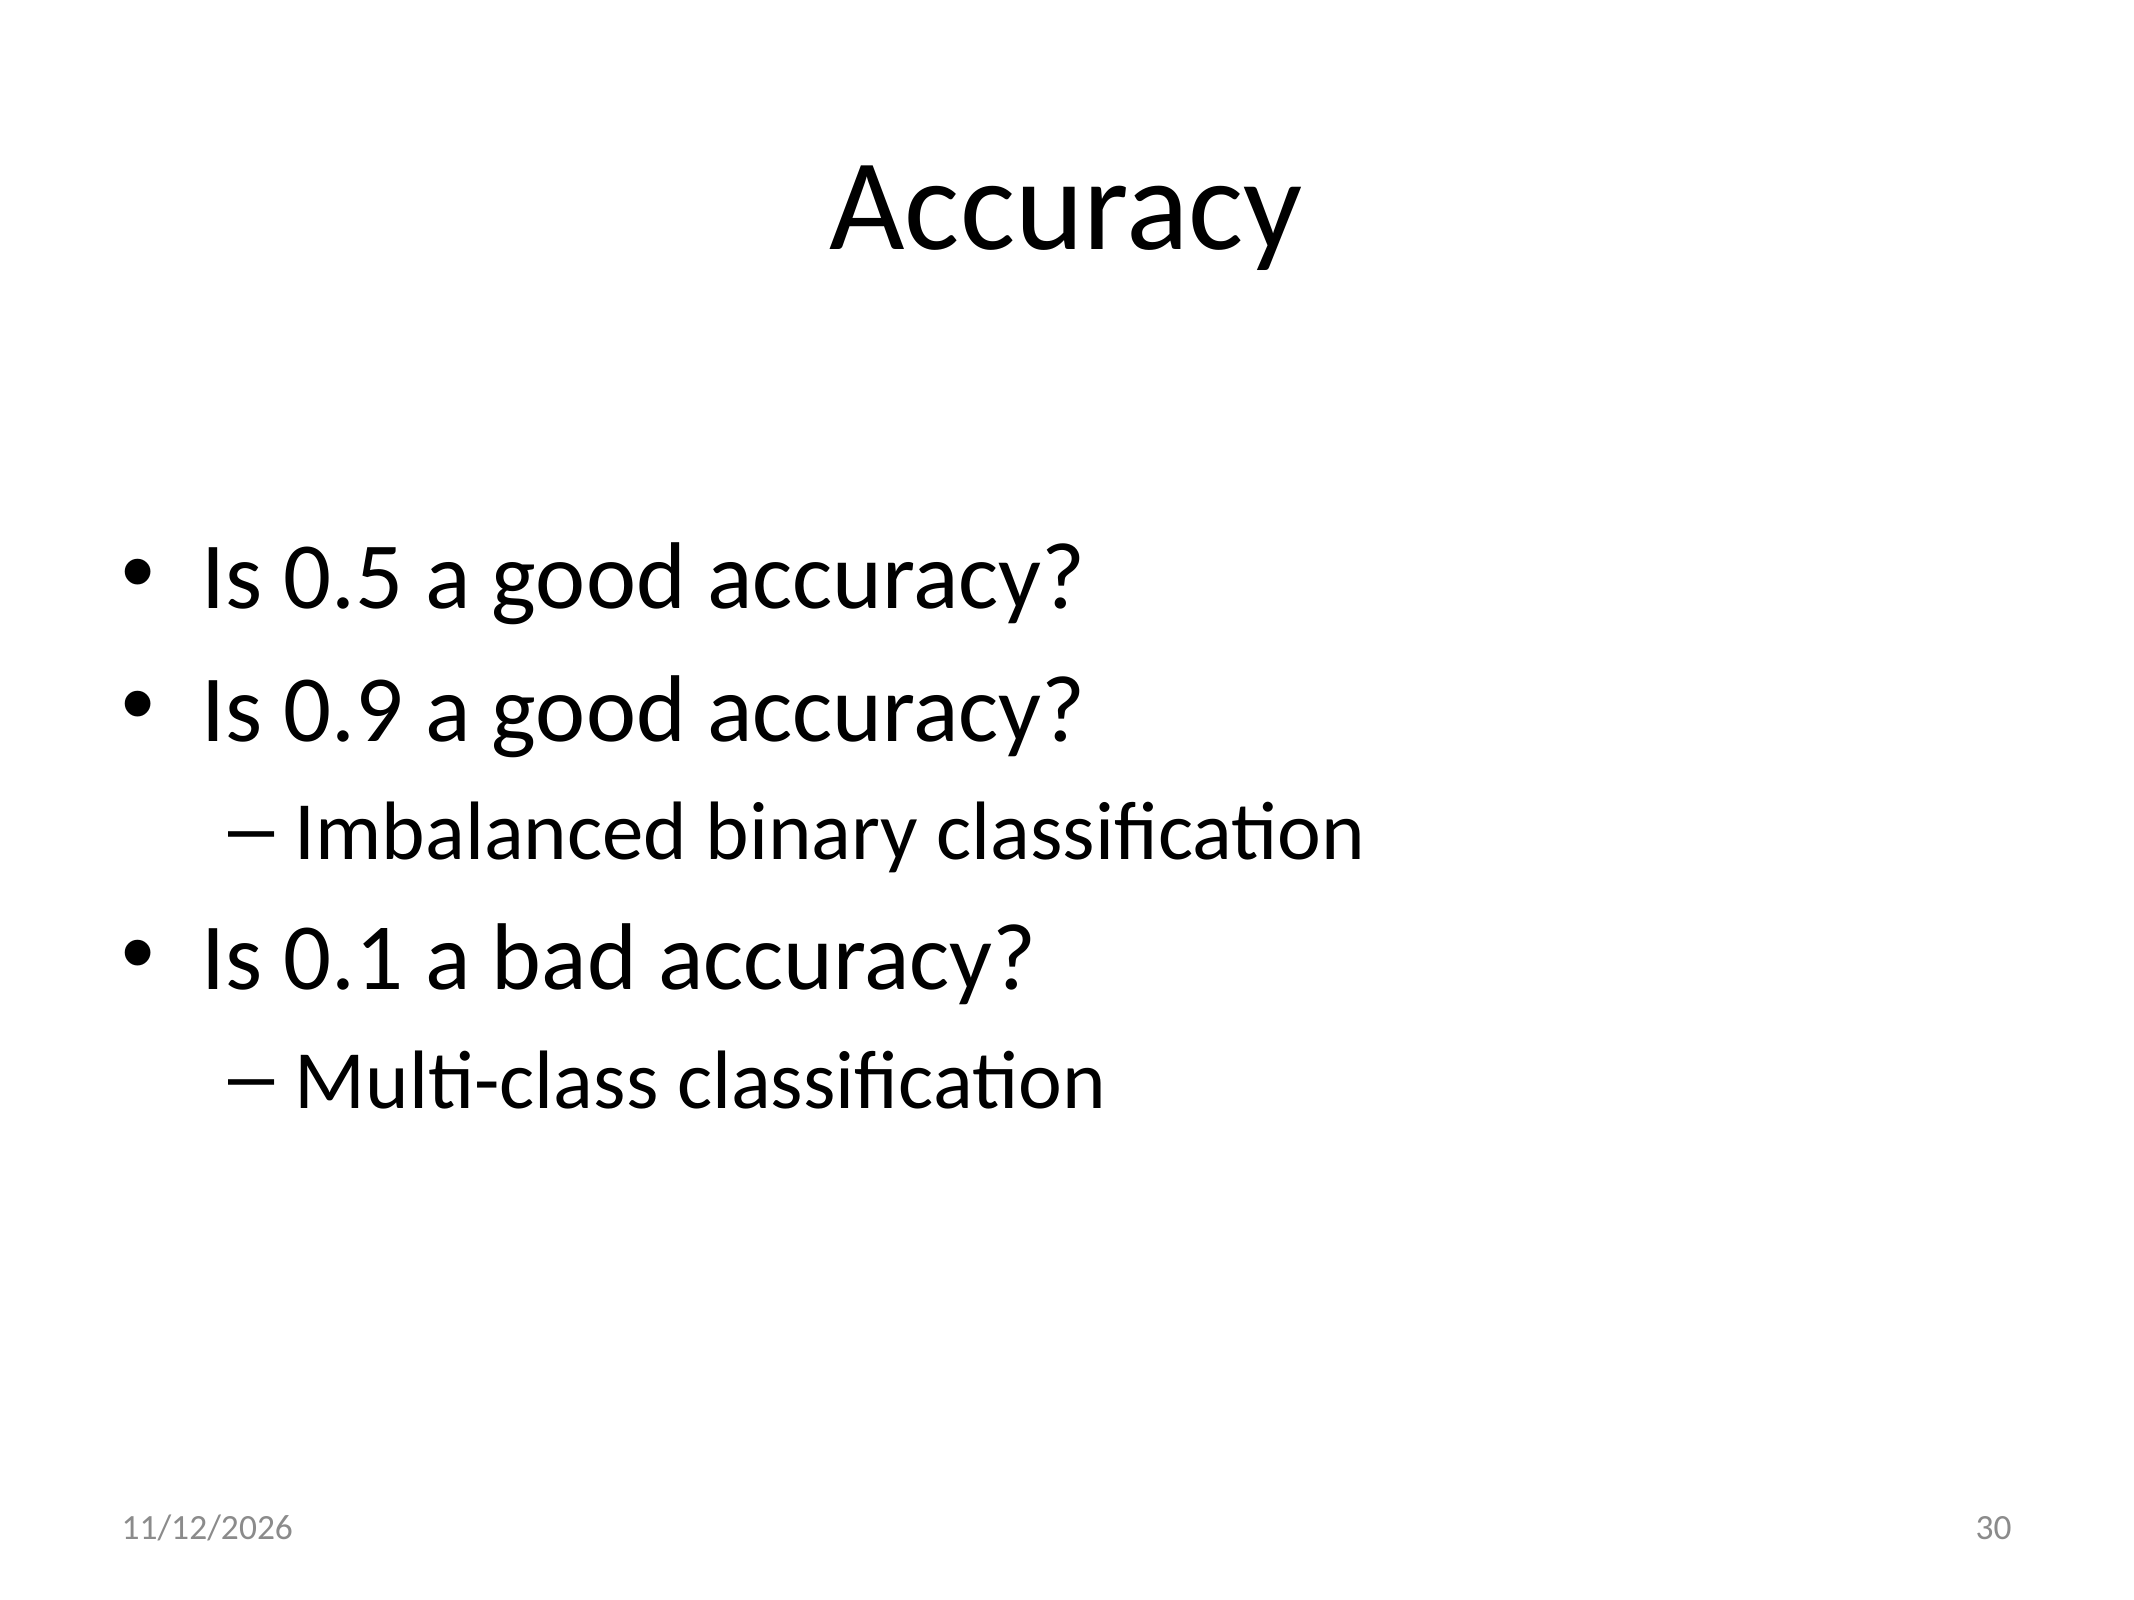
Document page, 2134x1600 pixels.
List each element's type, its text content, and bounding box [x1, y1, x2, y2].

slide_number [106, 1482, 605, 1569]
title Accuracy [106, 64, 2027, 331]
slide_number 30 [1528, 1482, 2027, 1569]
